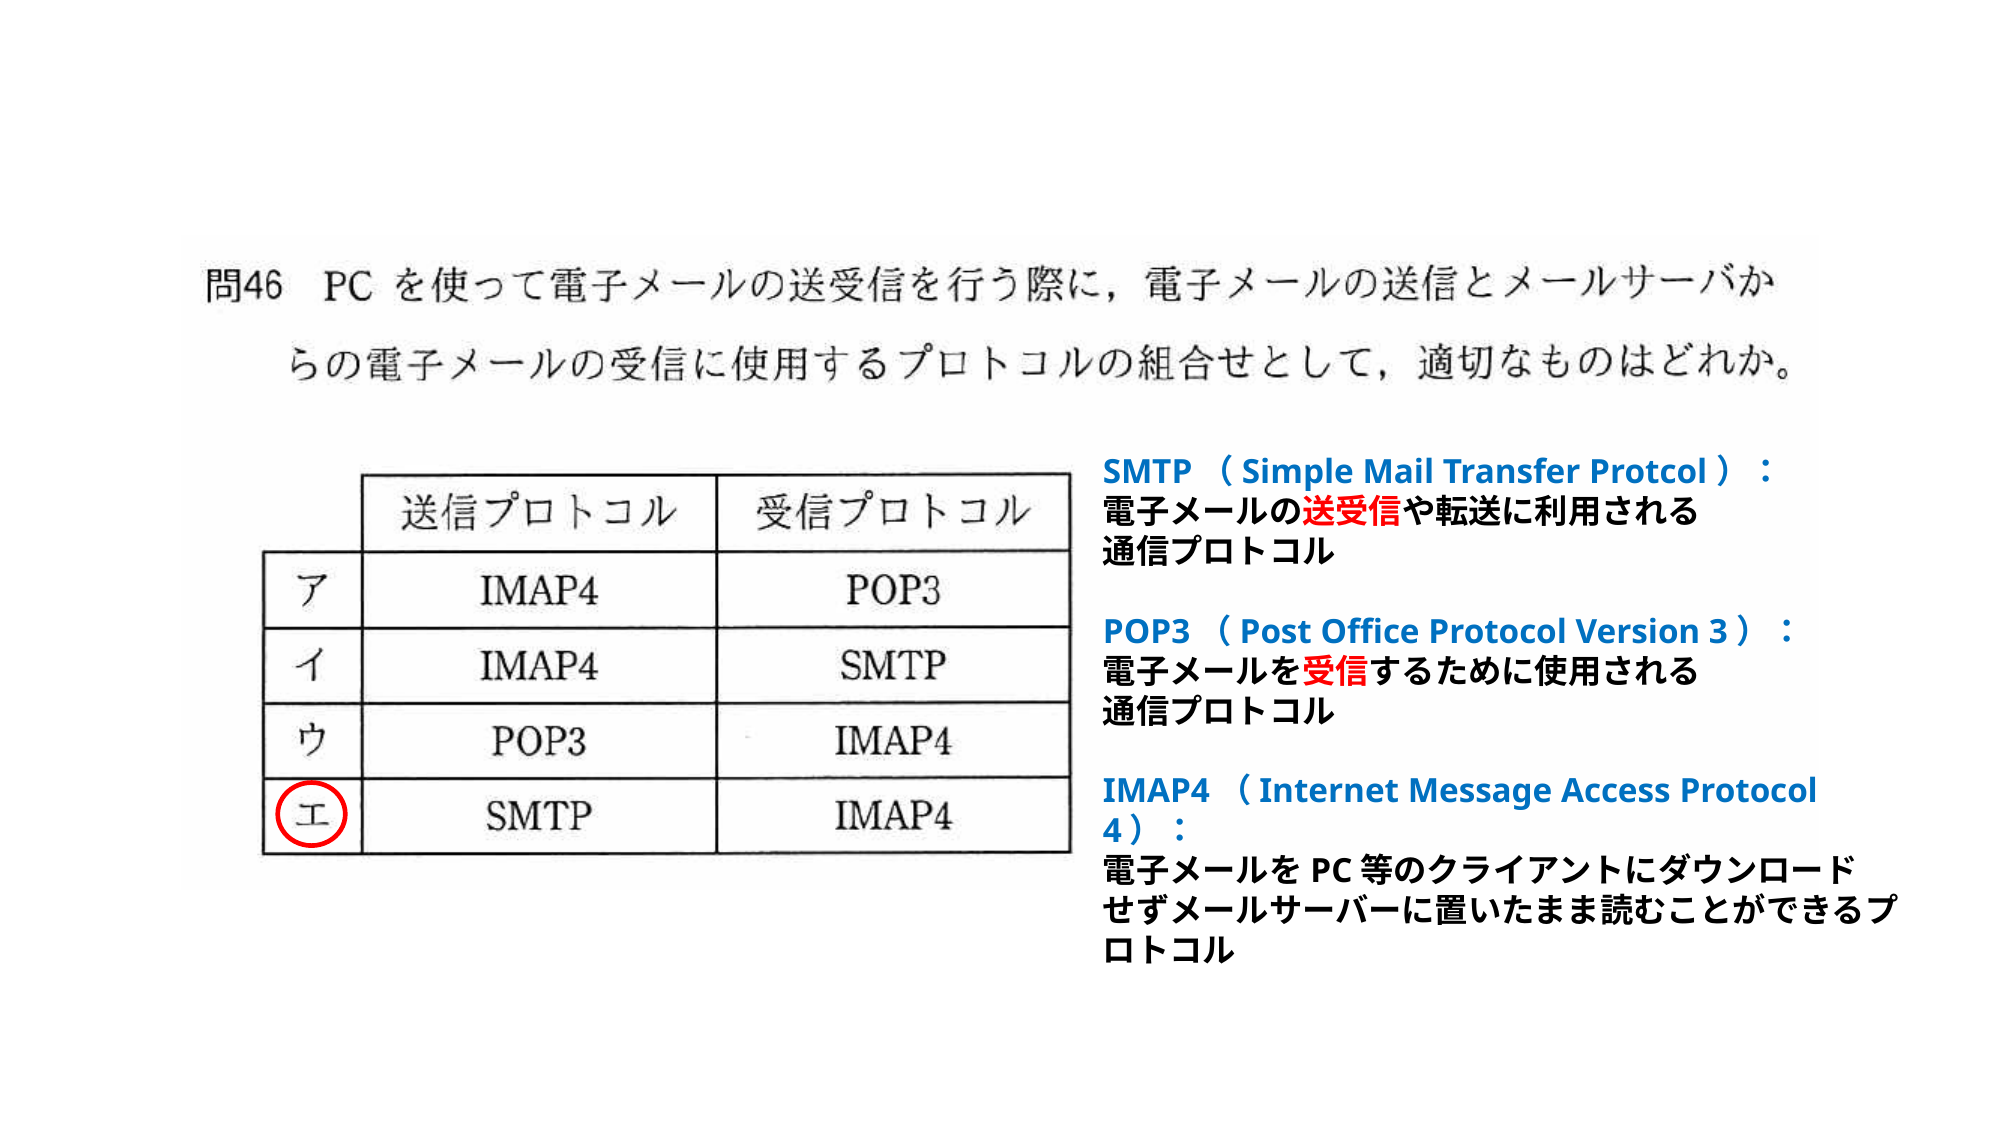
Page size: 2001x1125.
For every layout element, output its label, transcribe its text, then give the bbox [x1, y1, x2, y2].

picture [181, 235, 1819, 890]
text_box SMTP（Simple Mail Transfer Protcol）： 電子メールの送受信や転送に利用される 通信プロトコル POP3（Post Office Protocol Version 3）： 電子メールを受信するために使用される 通信プロトコル IMAP4（Internet Message Access Protocol 4）： 電子メールをPC等のクライアントにダウンロード せずメールサーバーに置いたまま読むことができるプロトコル [1088, 442, 1915, 977]
